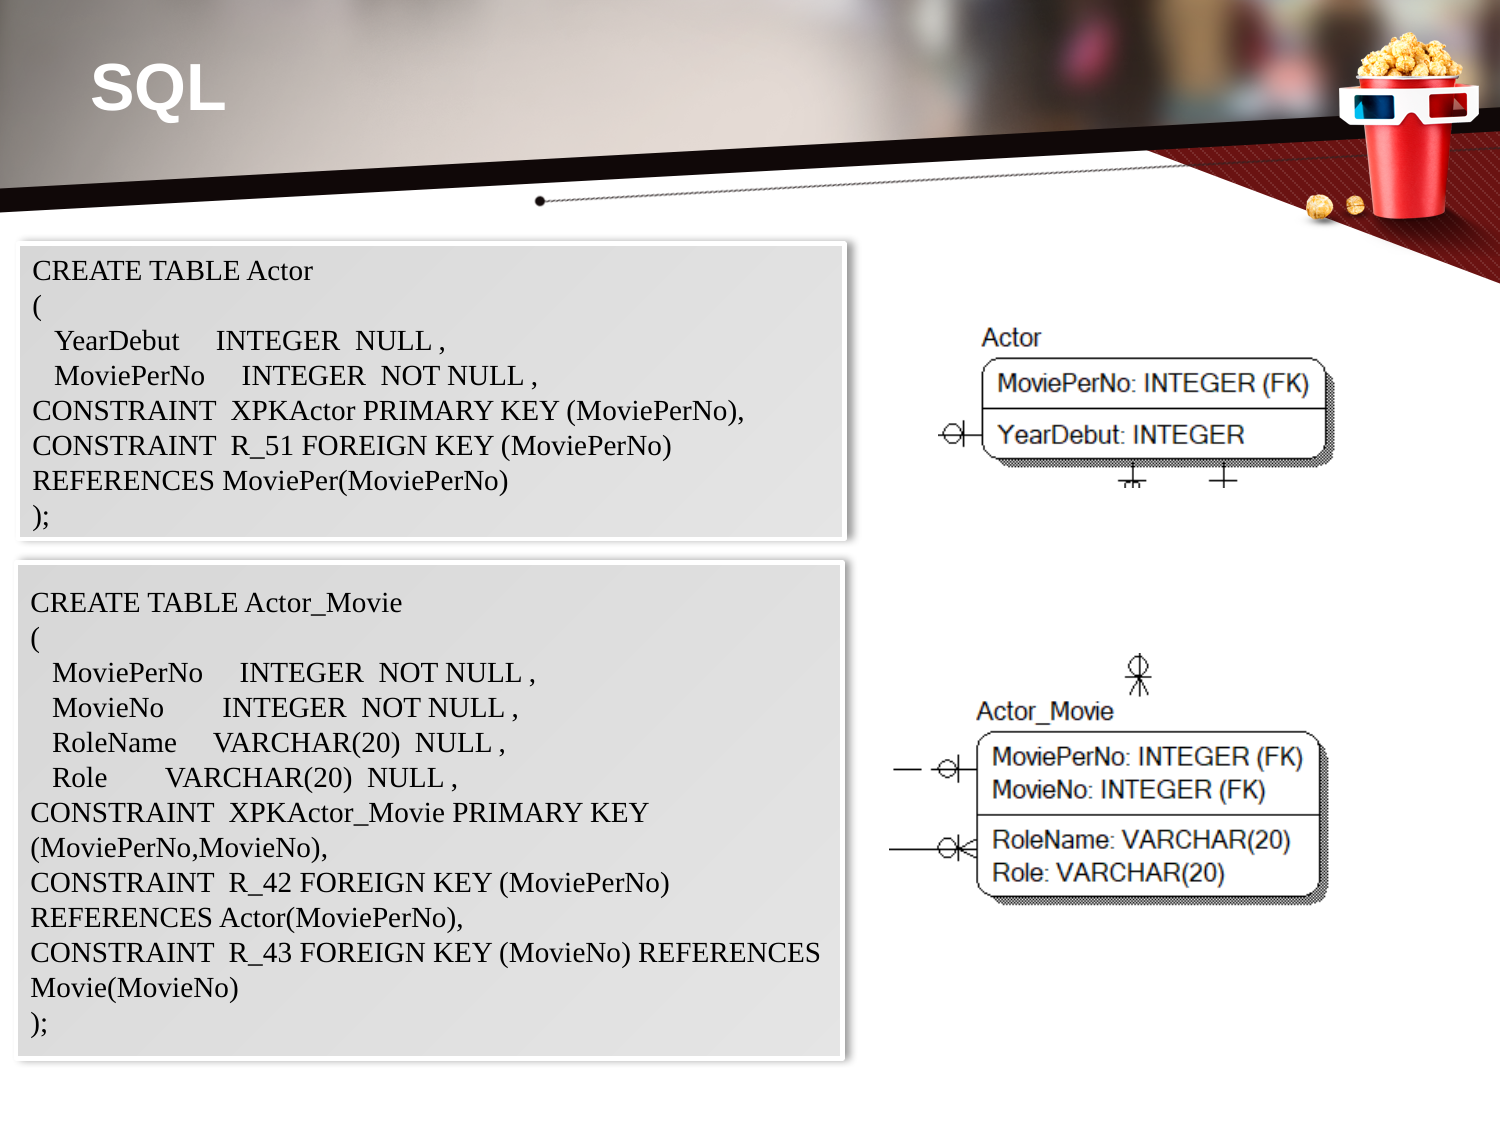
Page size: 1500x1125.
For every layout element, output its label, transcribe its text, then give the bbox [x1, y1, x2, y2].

text_box CREATE TABLE Actor ( YearDebut INTEGER NULL , MoviePerNo INTEGER NOT NULL , CONSTRAINT XPKActor PRIMARY KEY (MoviePerNo), CONSTRAINT R_51 FOREIGN KEY (MoviePerNo) REFERENCES MoviePer(MoviePerNo) ); [16, 241, 847, 541]
text_box CREATE TABLE Actor_Movie ( MoviePerNo INTEGER NOT NULL , MovieNo INTEGER NOT NULL , RoleName VARCHAR(20) NULL , Role VARCHAR(20) NULL , CONSTRAINT XPKActor_Movie PRIMARY KEY (MoviePerNo,MovieNo), CONSTRAINT R_42 FOREIGN KEY (MoviePerNo) REFERENCES Actor(MoviePerNo), CONSTRAINT R_43 FOREIGN KEY (MovieNo) REFERENCES Movie(MovieNo) ); [14, 560, 845, 1061]
picture [0, 0, 1500, 1125]
title SQL [75, 14, 1425, 145]
